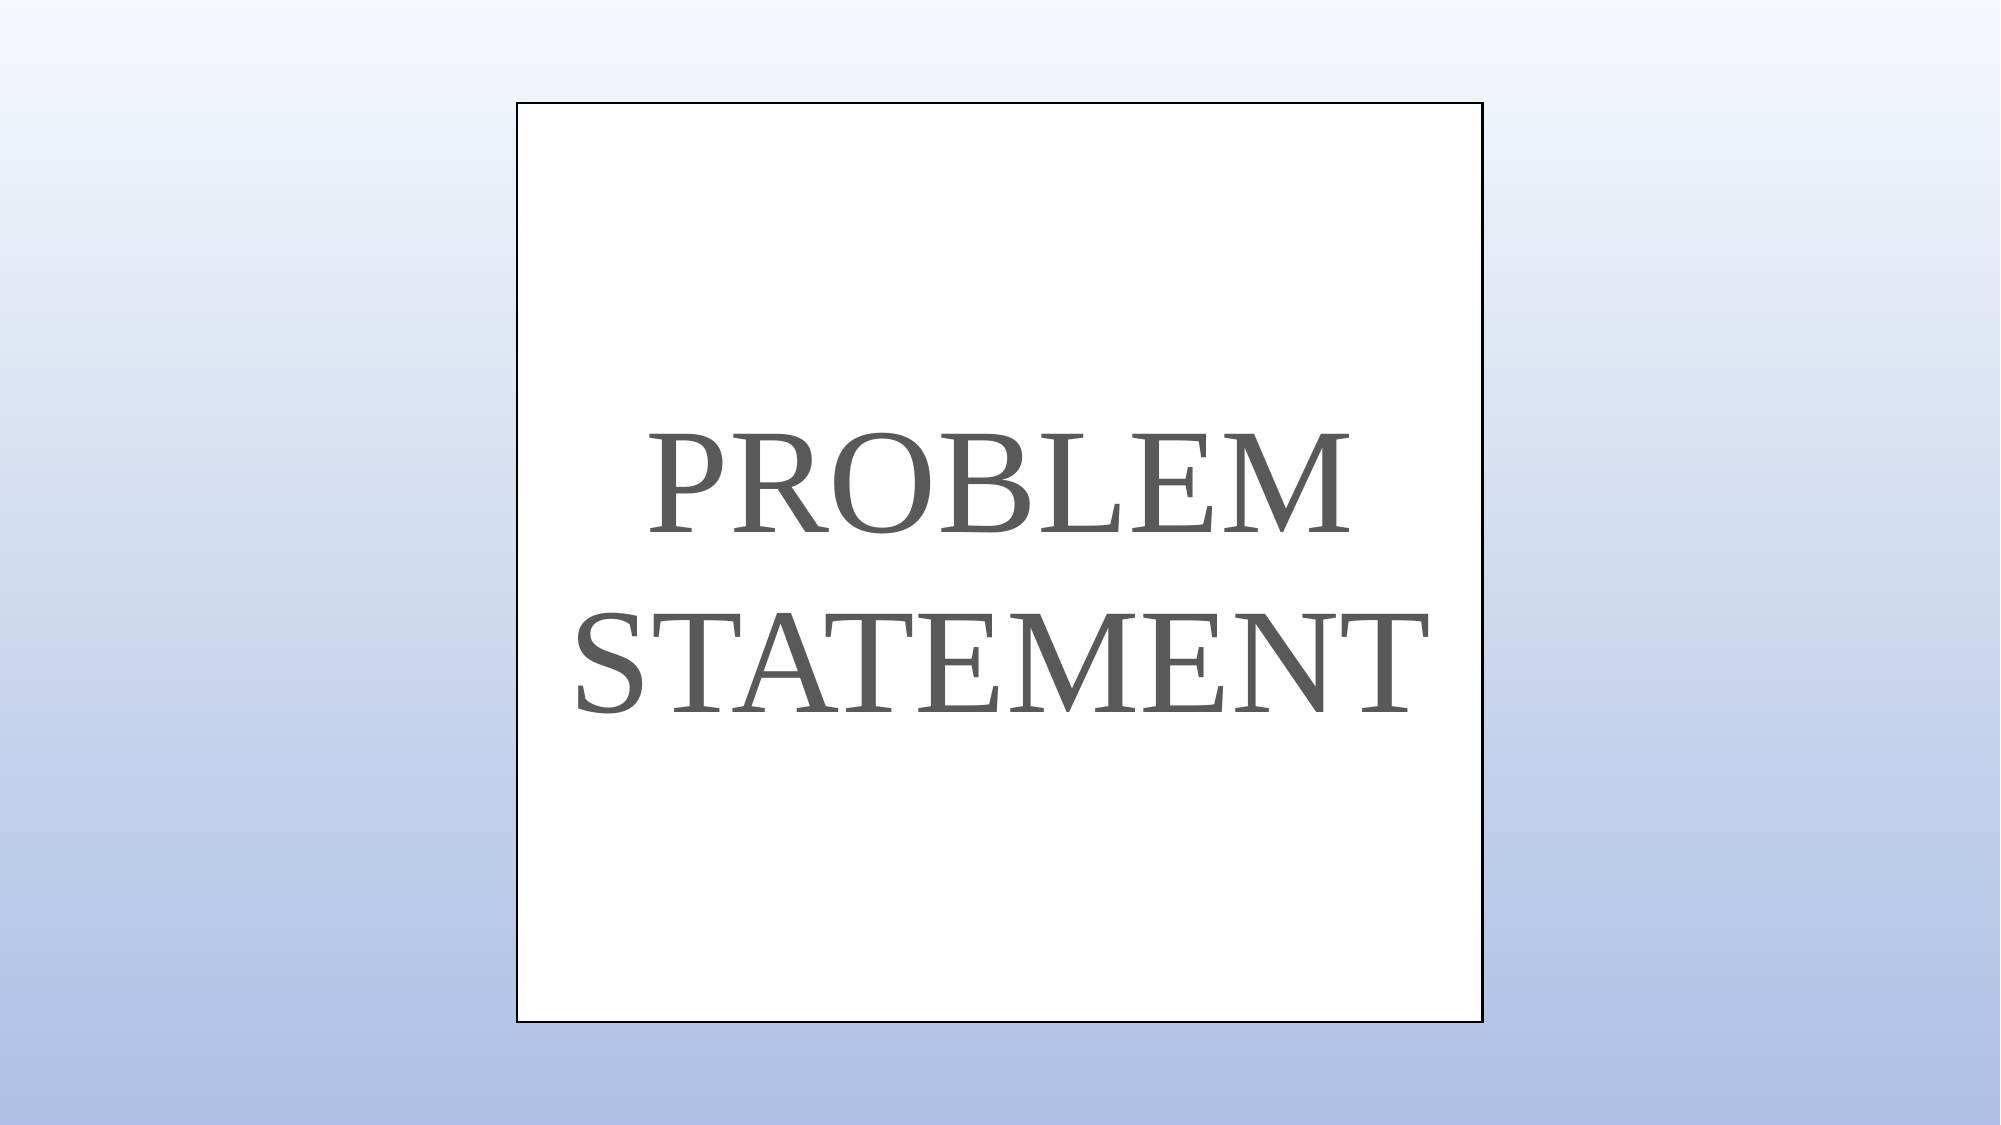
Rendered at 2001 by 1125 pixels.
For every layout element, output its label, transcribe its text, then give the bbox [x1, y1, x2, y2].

text_box PROBLEM STATEMENT [516, 102, 1484, 1023]
picture [651, 400, 1348, 725]
